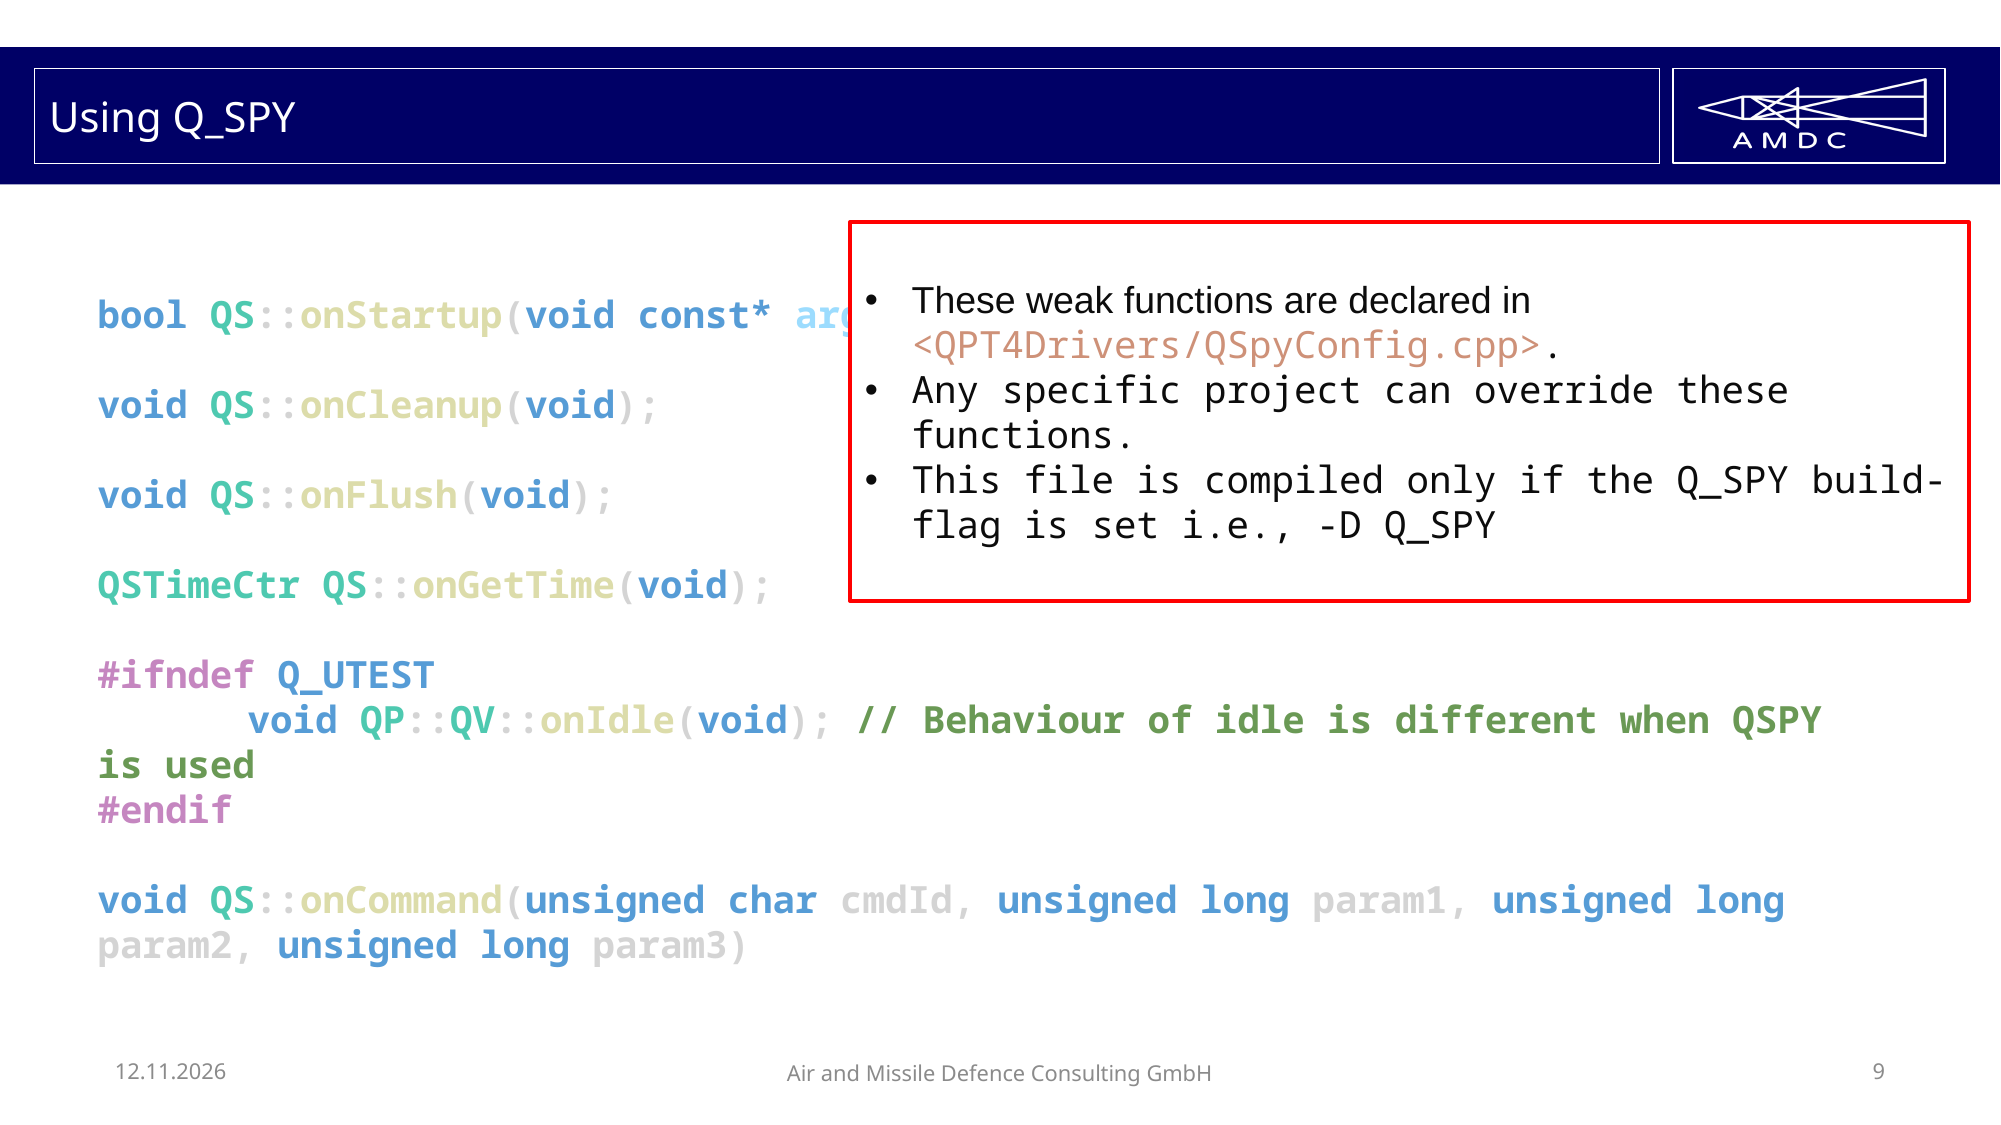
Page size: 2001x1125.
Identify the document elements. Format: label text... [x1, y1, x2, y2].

text_box These weak functions are declared in <QPT4Drivers/QSpyConfig.cpp>. Any specific project can override these functions. This file is compiled only if the Q_SPY build-flag is set i.e., -D Q_SPY [848, 220, 1971, 603]
slide_number 9 [1433, 1042, 1900, 1103]
footer Air and Missile Defence Consulting GmbH [590, 1042, 1410, 1103]
title Using Q_SPY [34, 68, 1660, 164]
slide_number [99, 1042, 567, 1103]
text_box bool QS::onStartup(void const* arg); void QS::onCleanup(void); void QS::onFlush(void); QSTimeCtr QS::onGetTime(void); #ifndef Q_UTEST void QP::QV::onIdle(void); // Behaviour of idle is different when QSPY is used #endif void QS::onCommand(unsigned char cmdId, unsigned long param1, unsigned long param2, unsigned long param3) [82, 284, 1876, 1019]
picture [1684, 76, 1934, 156]
